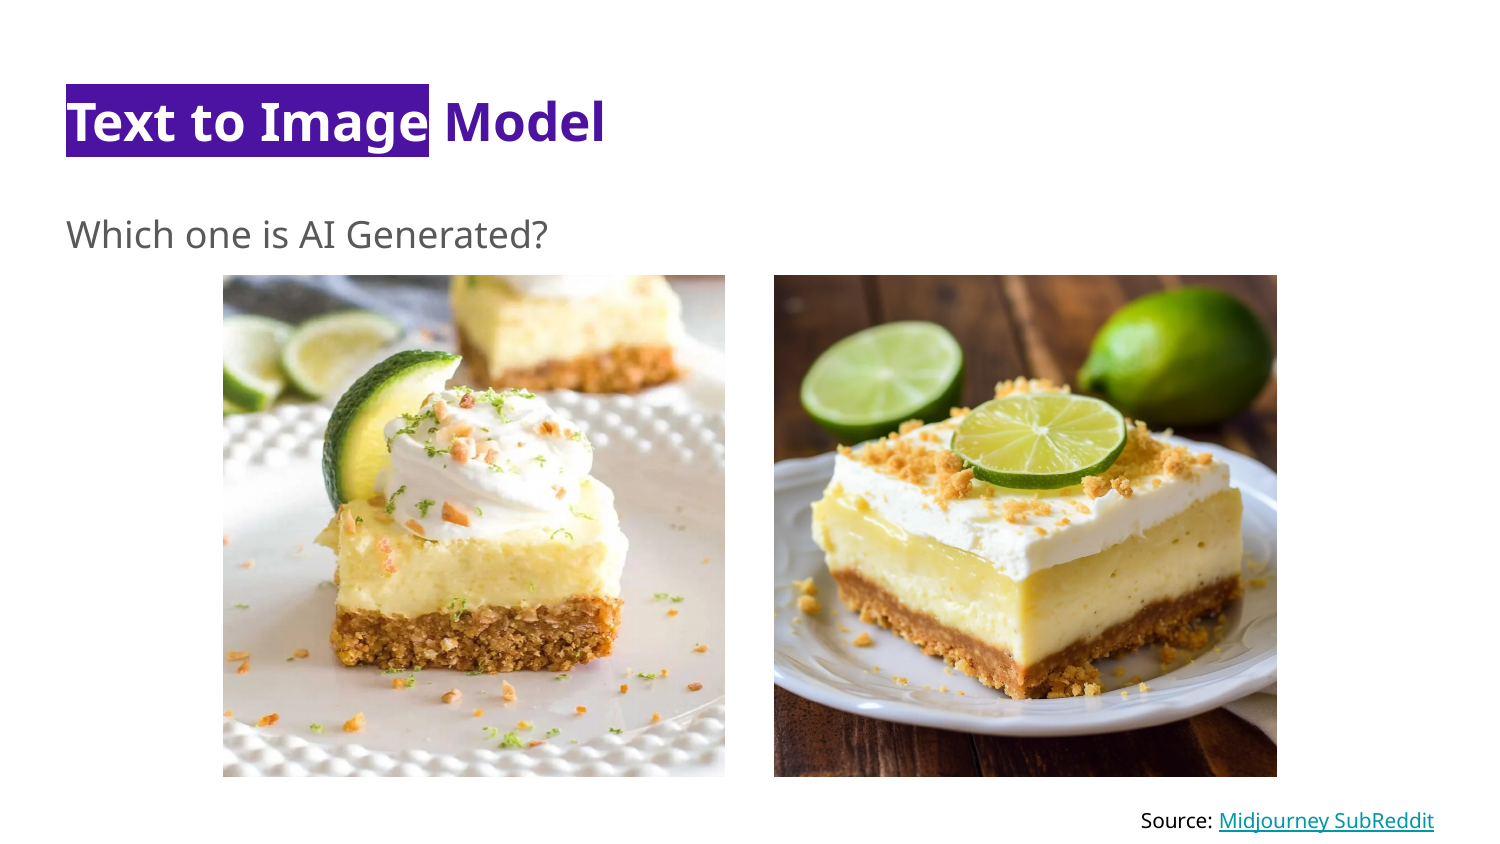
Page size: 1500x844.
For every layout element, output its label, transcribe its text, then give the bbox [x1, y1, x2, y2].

list Which one is AI Generated? [51, 189, 1449, 292]
title Text to Image Model [51, 72, 1449, 167]
text_box Source: Midjourney SubReddit [1125, 788, 1487, 844]
picture [222, 274, 726, 778]
picture [774, 274, 1277, 778]
